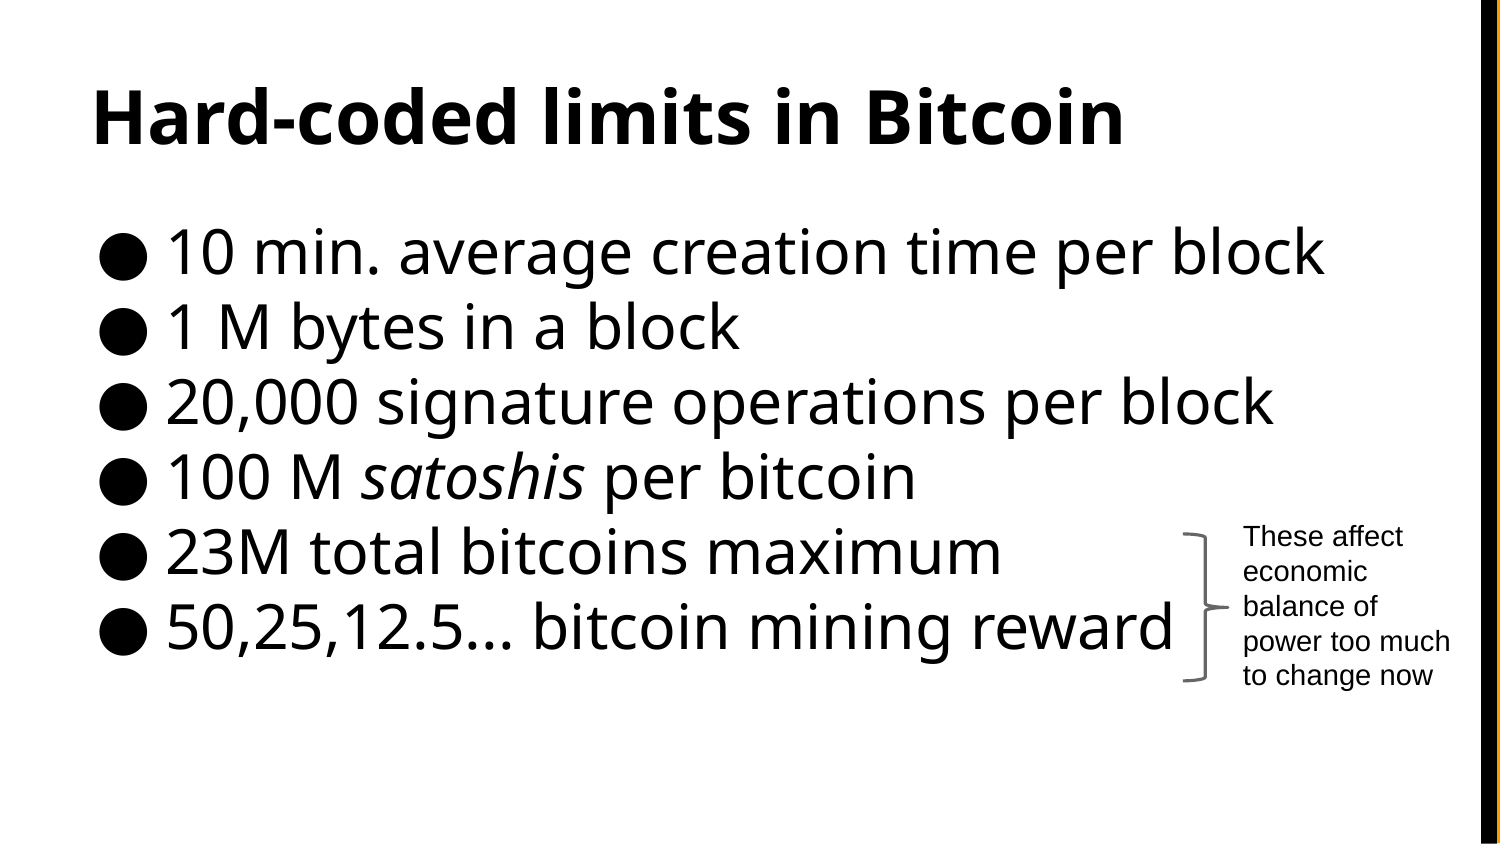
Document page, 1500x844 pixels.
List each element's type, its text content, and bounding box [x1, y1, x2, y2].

text_box These affect economic balance of power too much to change now [1227, 501, 1479, 670]
title Hard-coded limits in Bitcoin [75, 33, 1425, 175]
list 10 min. average creation time per block 1 M bytes in a block 20,000 signature operations per block 100 M satoshis per bitcoin 23M total bitcoins maximum 50,25,12.5... bitcoin mining reward [75, 196, 1445, 770]
text_box [1182, 533, 1227, 681]
